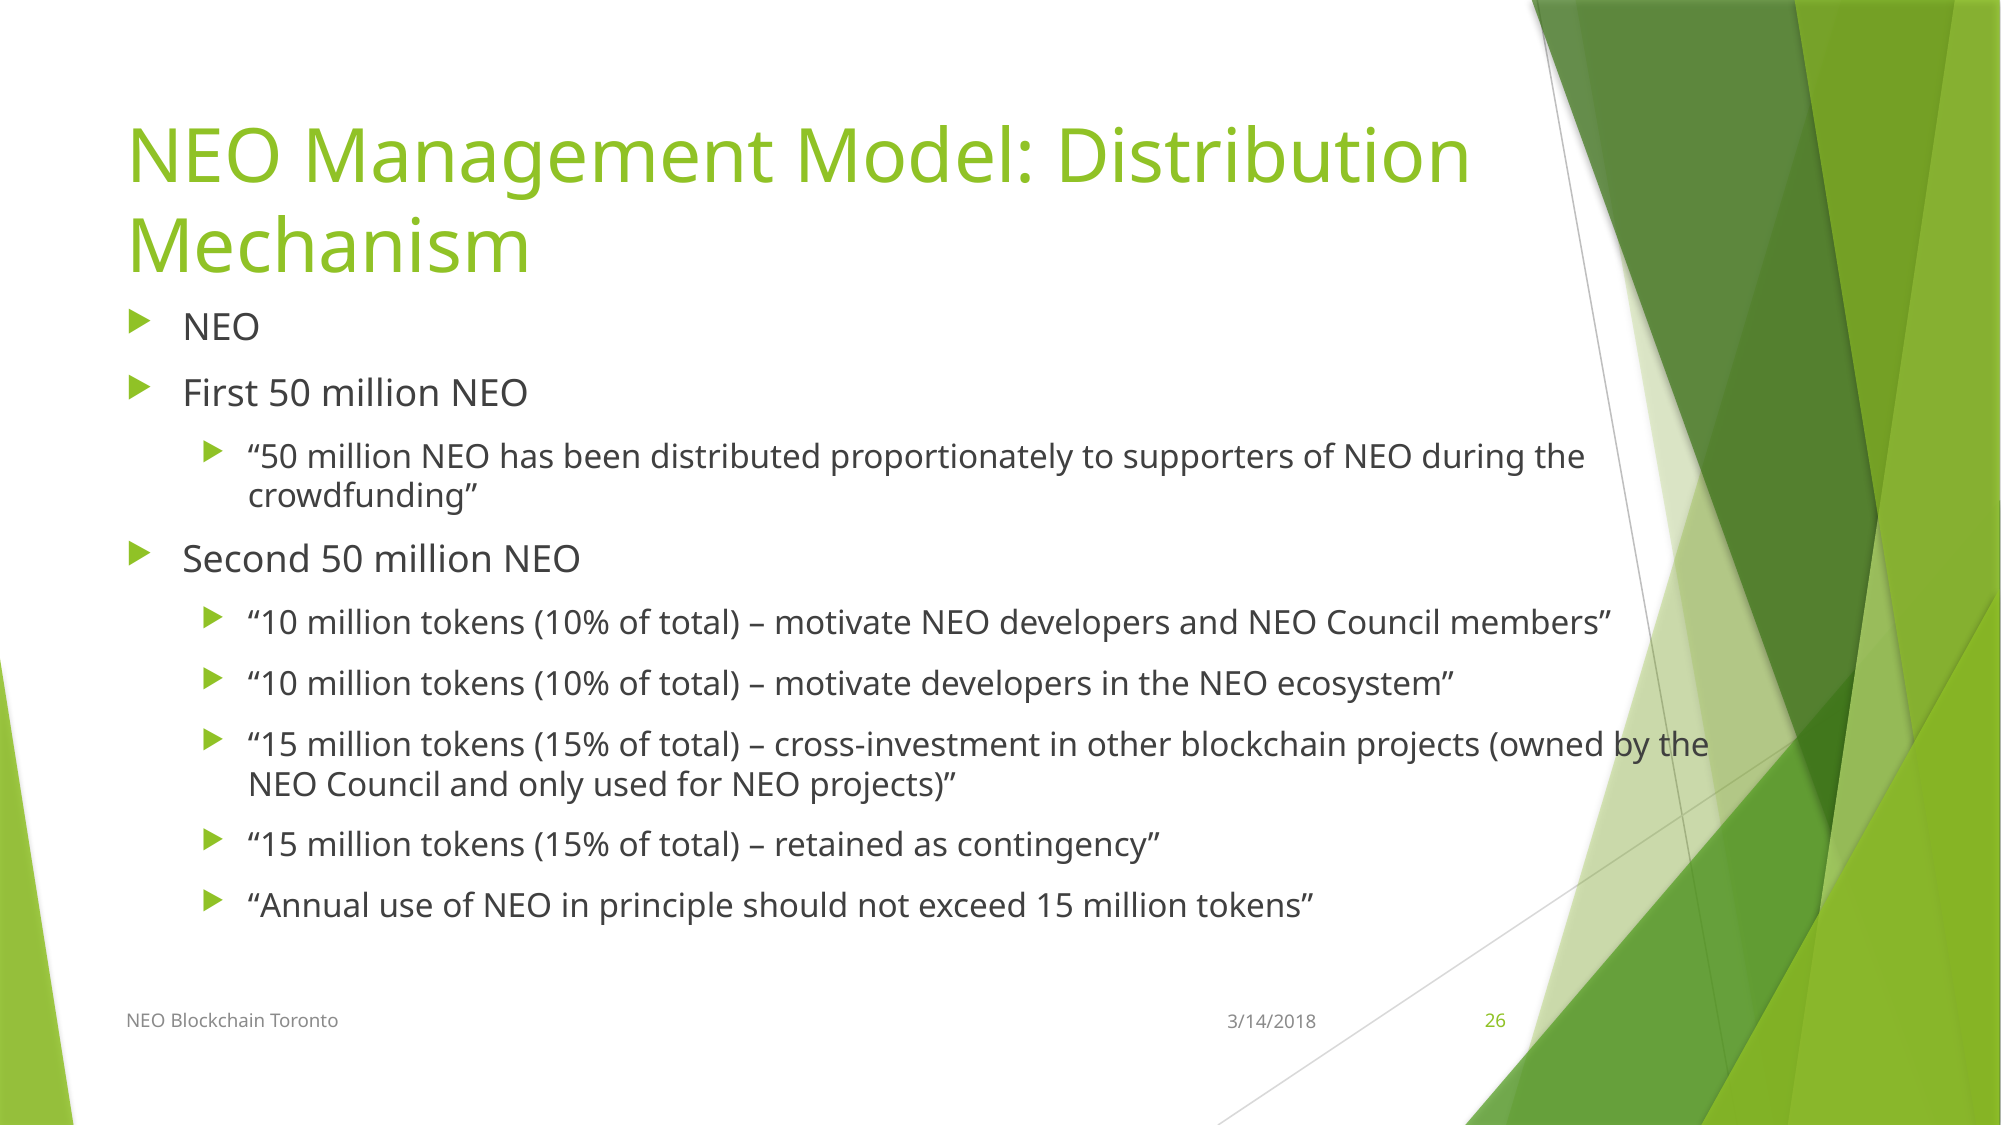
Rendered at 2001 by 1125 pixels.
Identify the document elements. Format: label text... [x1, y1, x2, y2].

list NEO First 50 million NEO “50 million NEO has been distributed proportionately to supporters of NEO during the crowdfunding” Second 50 million NEO “10 million tokens (10% of total) – motivate NEO developers and NEO Council members” “10 million tokens (10% of total) – motivate developers in the NEO ecosystem” “15 million tokens (15% of total) – cross-investment in other blockchain projects (owned by the NEO Council and only used for NEO projects)” “15 million tokens (15% of total) – retained as contingency” “Annual use of NEO in principle should not exceed 15 million tokens” [111, 295, 1802, 991]
title NEO Management Model: Distribution Mechanism [111, 99, 1802, 268]
footer NEO Blockchain Toronto [111, 991, 1145, 1051]
slide_number 26 [1409, 991, 1522, 1051]
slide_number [1181, 991, 1332, 1051]
